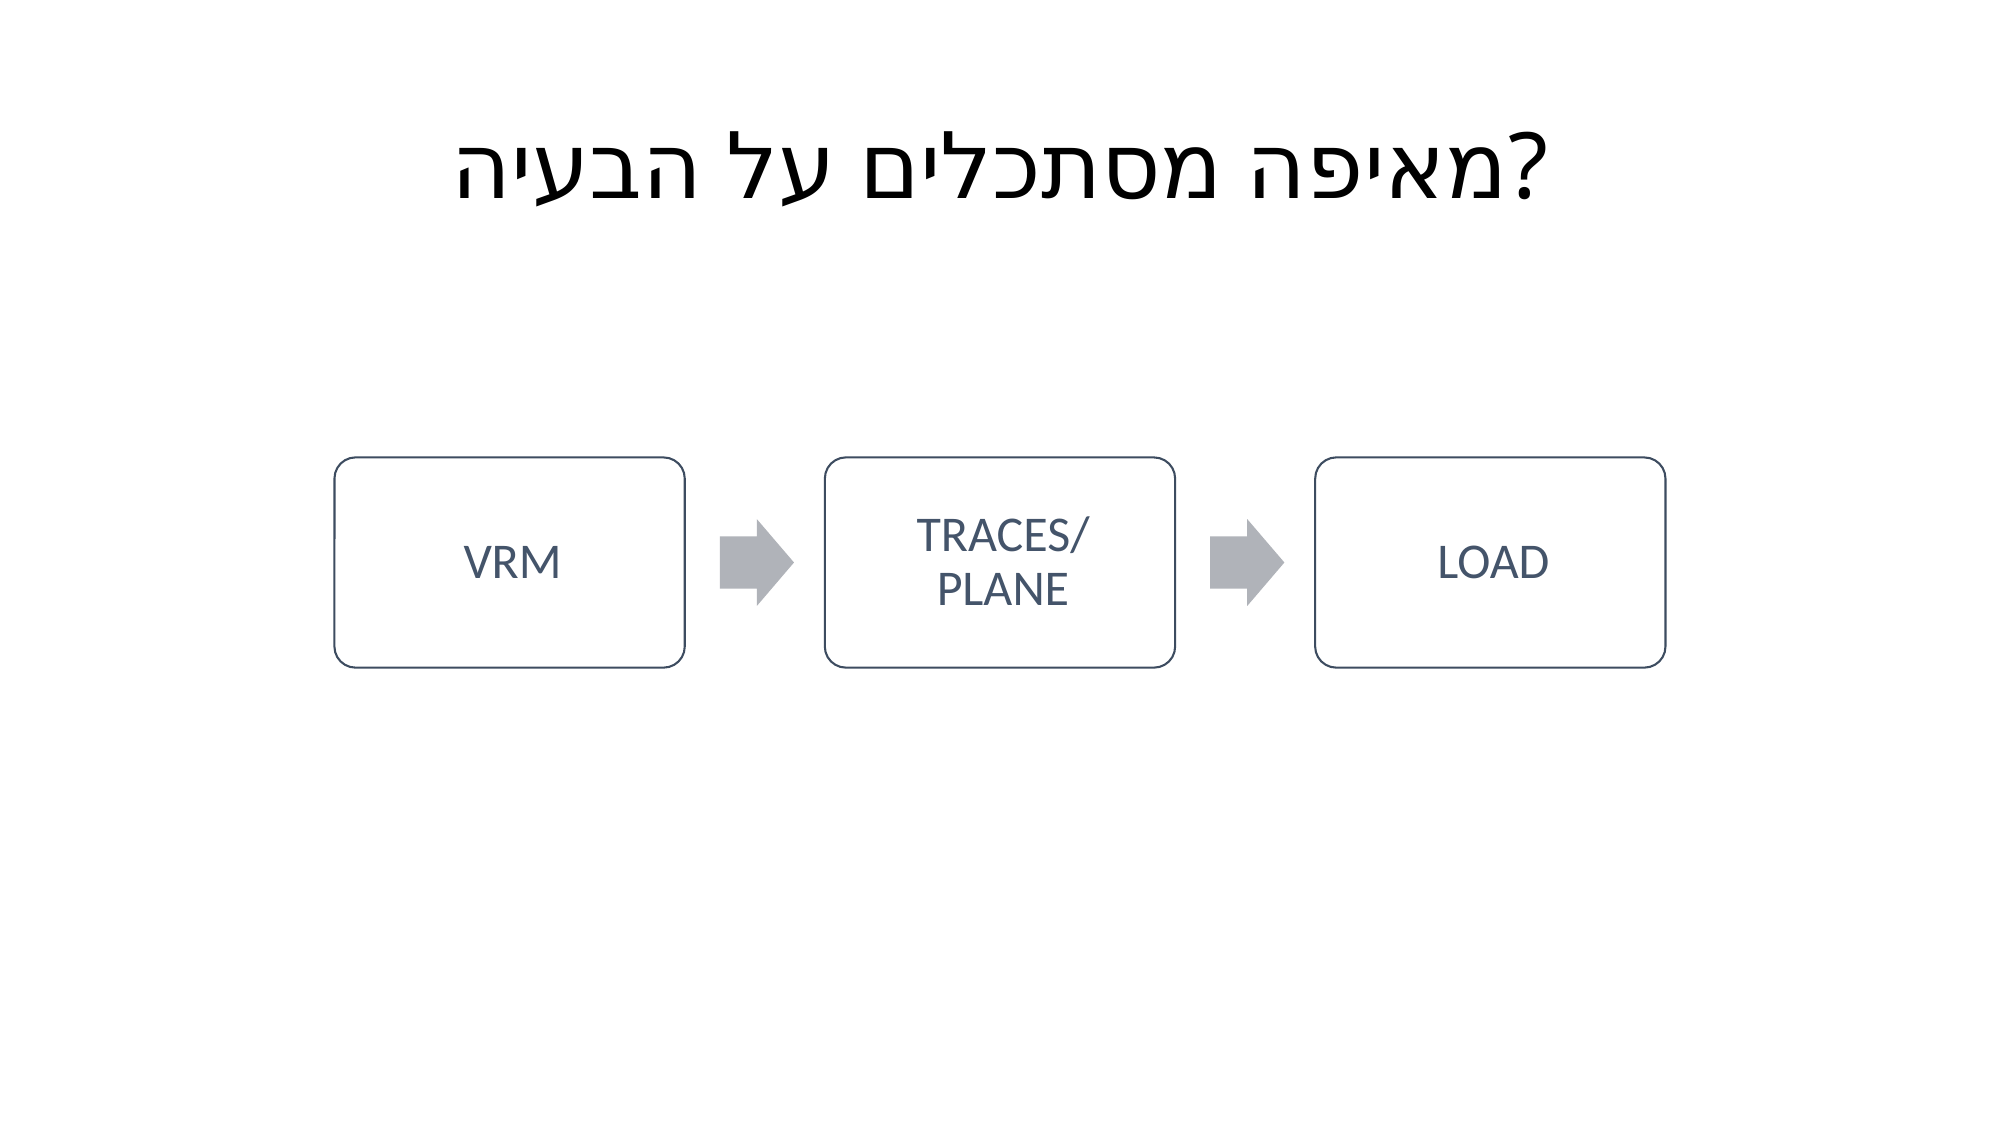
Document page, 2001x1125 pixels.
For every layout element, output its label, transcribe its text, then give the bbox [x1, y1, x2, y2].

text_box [333, 117, 1667, 1007]
title מאיפה מסתכלים על הבעיה? [137, 59, 1863, 278]
